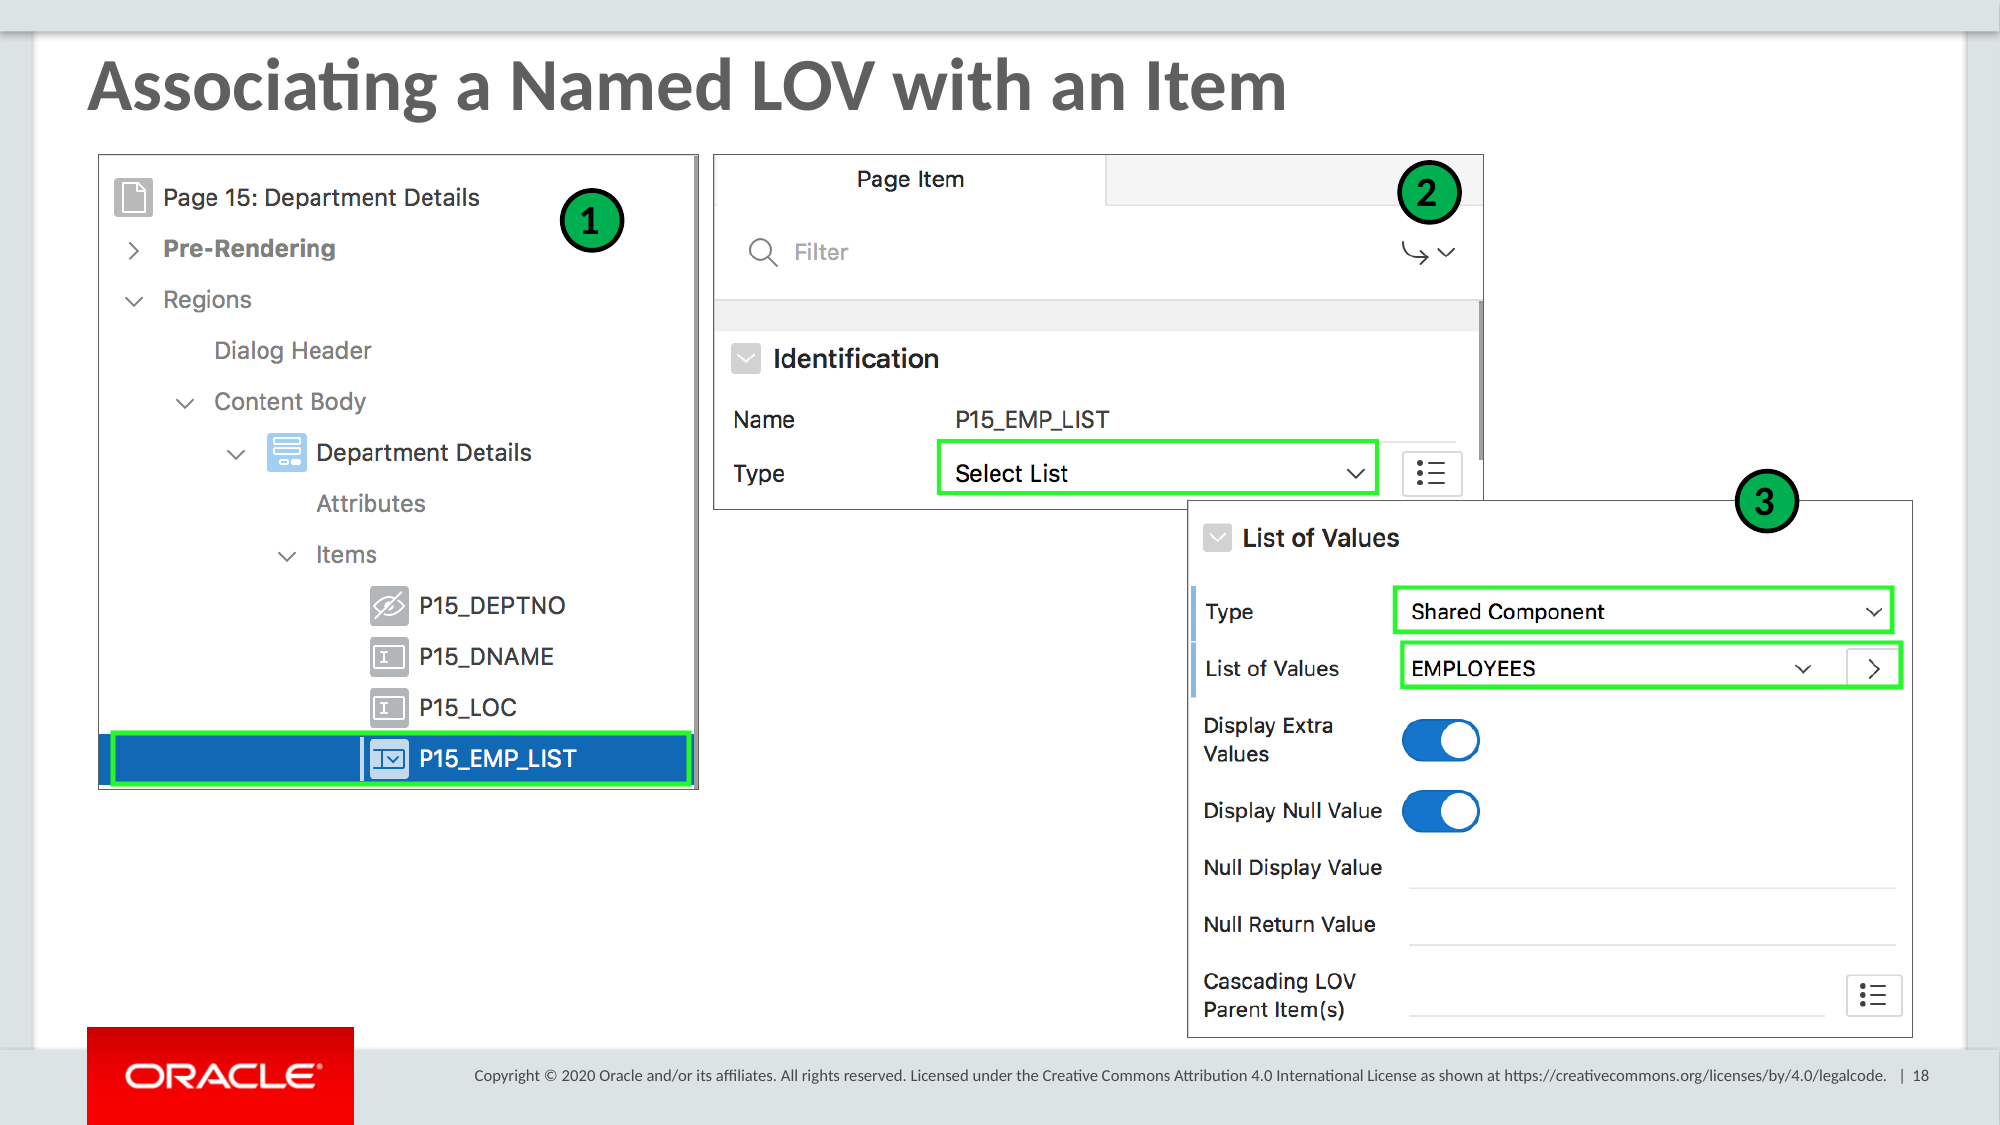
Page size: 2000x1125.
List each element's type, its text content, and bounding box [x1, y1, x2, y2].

text_box 3 [1737, 471, 1797, 499]
title Associating a Named LOV with an Item [87, 44, 1913, 125]
picture [97, 154, 699, 791]
picture [713, 154, 1913, 1039]
picture [87, 1027, 354, 1125]
